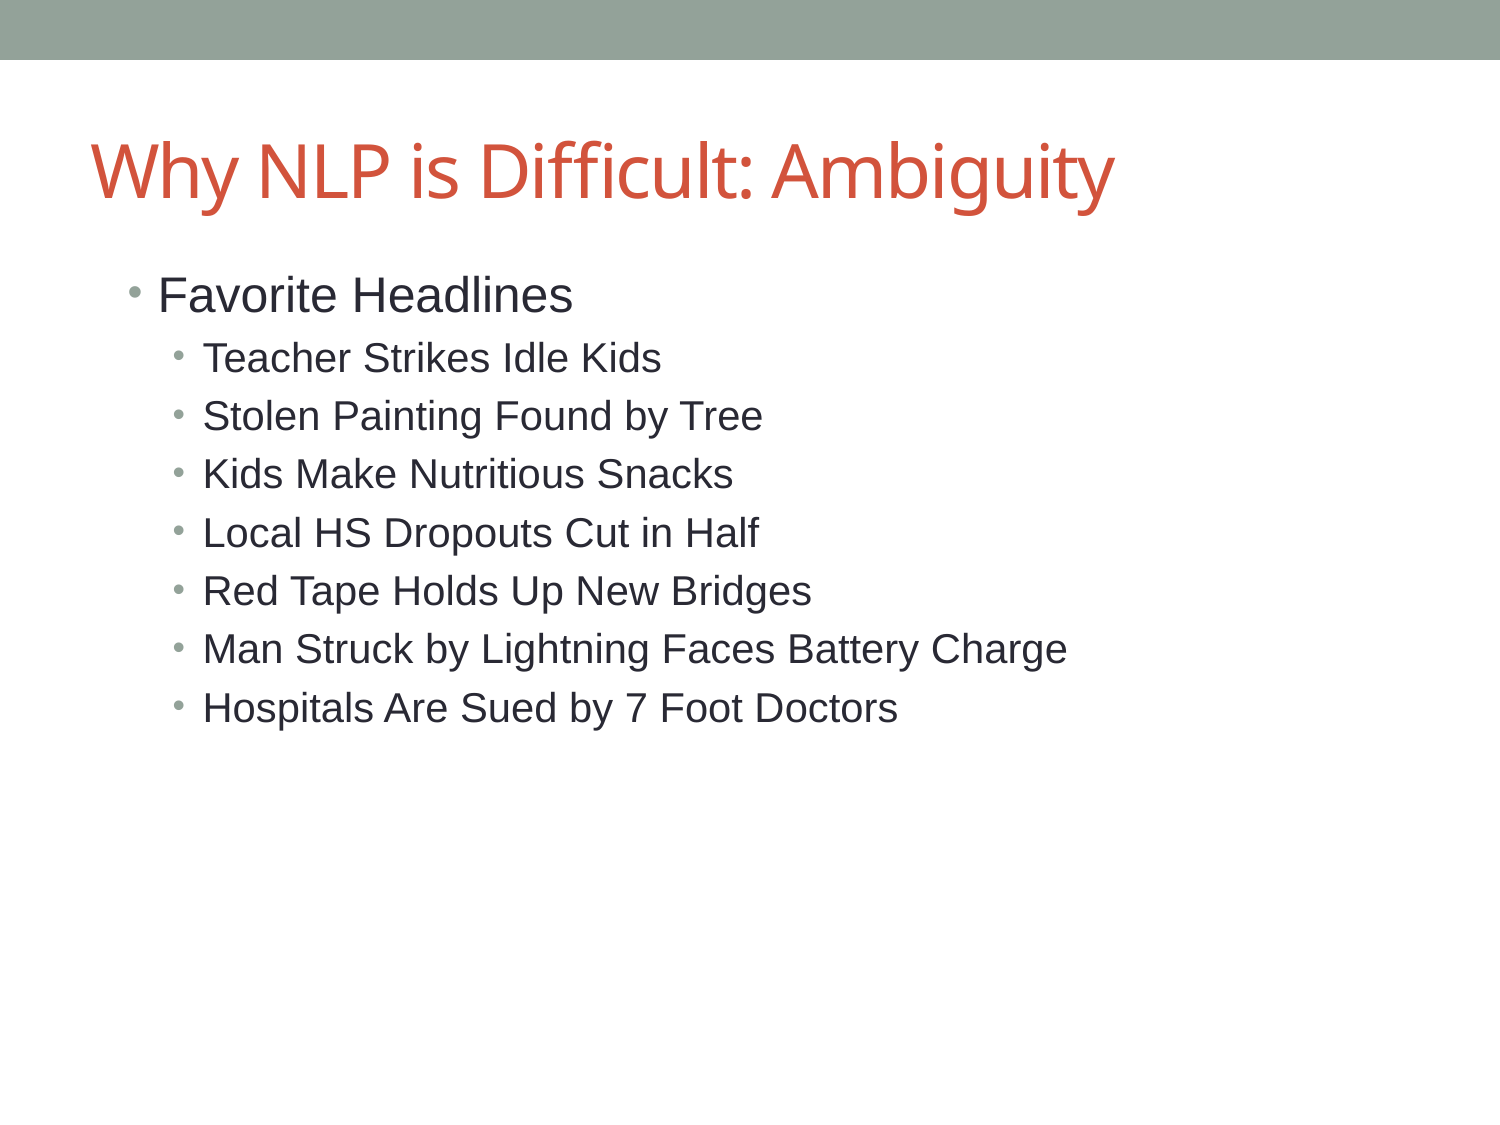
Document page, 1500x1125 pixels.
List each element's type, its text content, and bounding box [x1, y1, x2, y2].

title Why NLP is Difficult: Ambiguity [75, 87, 1425, 250]
list Favorite Headlines Teacher Strikes Idle Kids Stolen Painting Found by Tree Kids Make Nutritious Snacks Local HS Dropouts Cut in Half Red Tape Holds Up New Bridges Man Struck by Lightning Faces Battery Charge Hospitals Are Sued by 7 Foot Doctors [112, 254, 1500, 1005]
